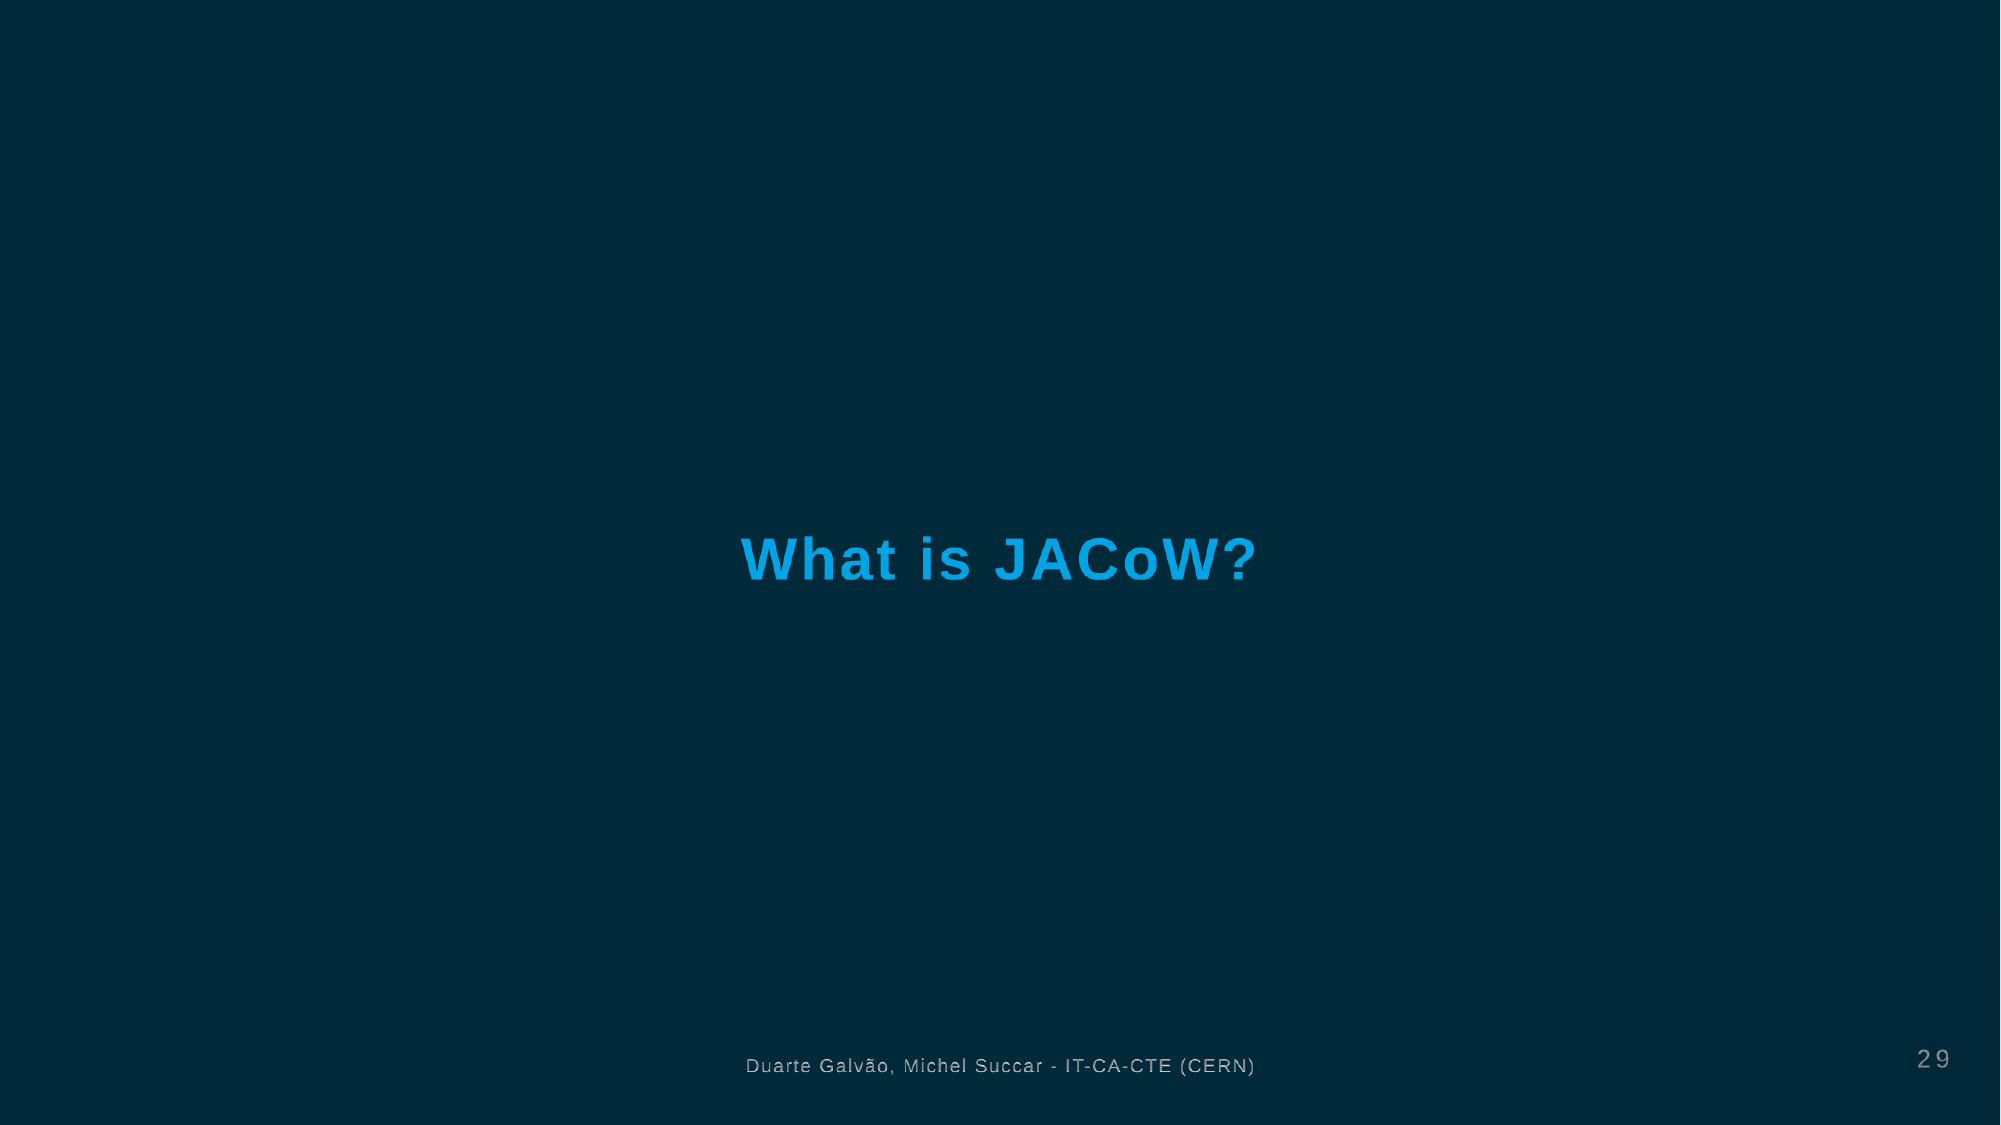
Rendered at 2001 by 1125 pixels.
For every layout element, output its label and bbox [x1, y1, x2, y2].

picture [928, 1065, 934, 1072]
picture [1189, 1058, 1199, 1072]
picture [1132, 1058, 1140, 1063]
picture [867, 1058, 874, 1072]
picture [1919, 1050, 1929, 1057]
picture [1147, 1058, 1156, 1071]
picture [977, 1063, 986, 1072]
picture [822, 1065, 832, 1072]
picture [1205, 1058, 1214, 1071]
picture [939, 1059, 946, 1071]
picture [991, 1063, 998, 1072]
picture [878, 1061, 886, 1072]
picture [775, 1061, 782, 1071]
picture [951, 1061, 959, 1069]
picture [1025, 1061, 1032, 1071]
picture [1160, 1058, 1170, 1071]
picture [802, 1061, 809, 1072]
picture [837, 1061, 844, 1072]
